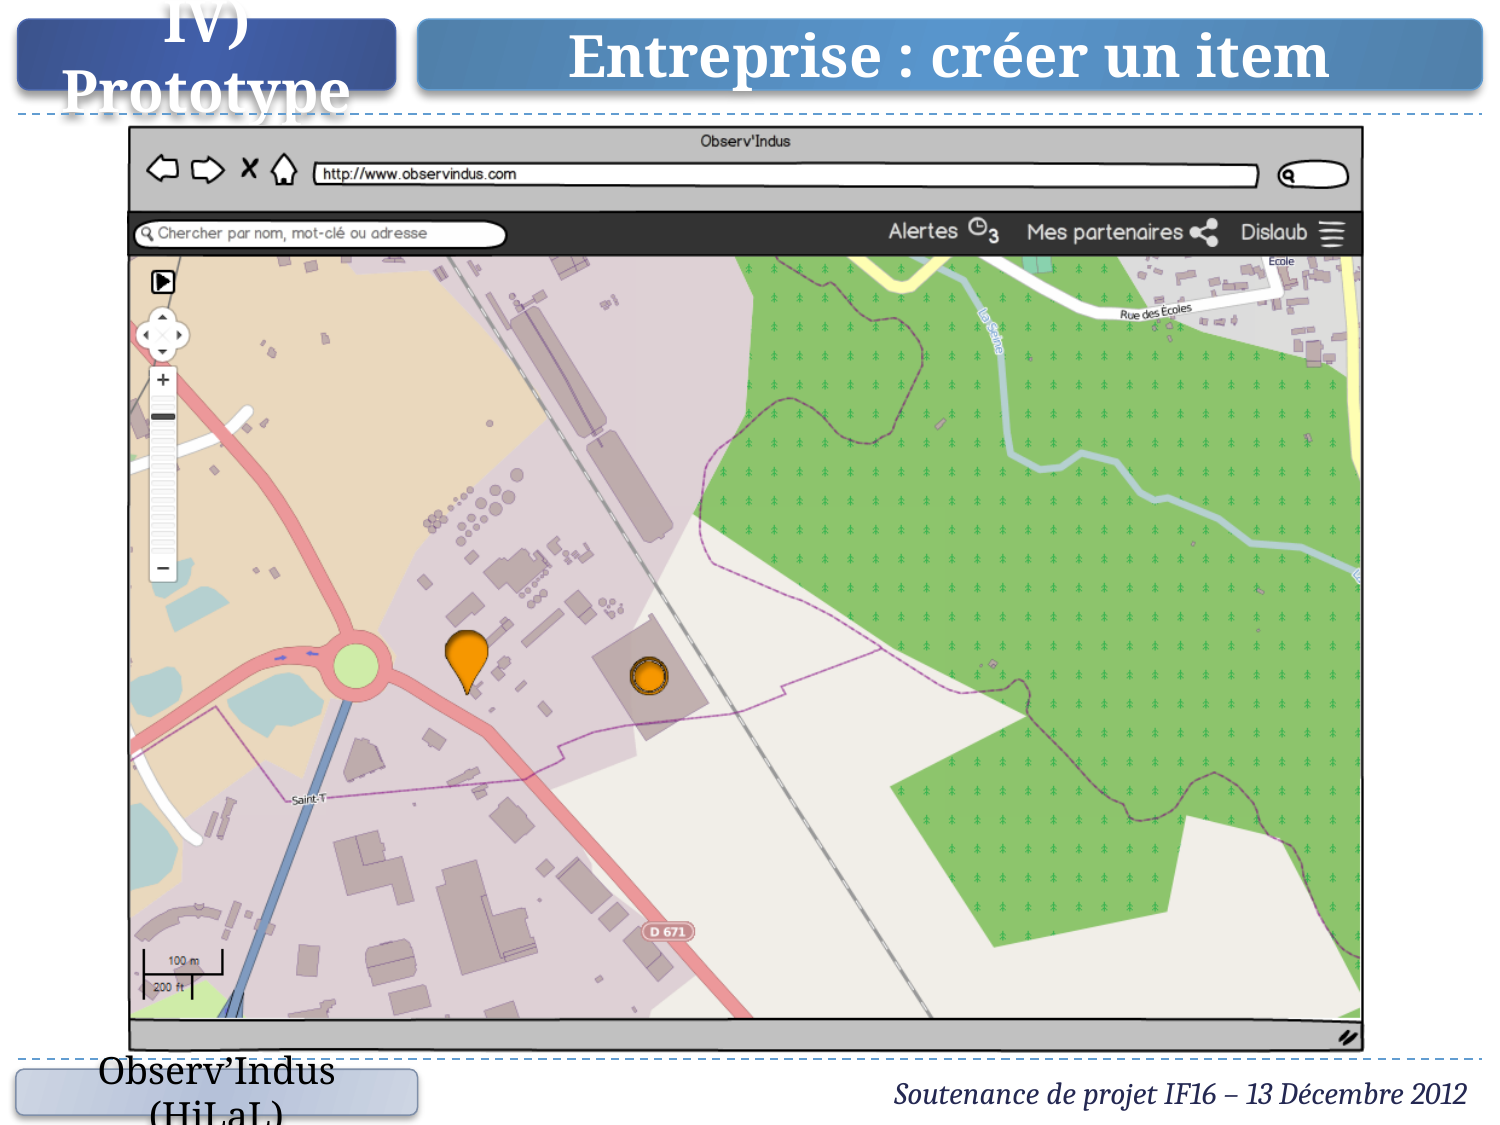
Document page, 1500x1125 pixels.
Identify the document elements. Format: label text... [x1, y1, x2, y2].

text_box Entreprise : créer un item [416, 18, 1484, 91]
text_box IV) Prototype [16, 18, 397, 91]
text_box Observ’Indus (HiLaL) [15, 1069, 419, 1116]
picture [126, 124, 1365, 1054]
text_box Soutenance de projet IF16 – 13 Décembre 2012 [419, 1065, 1483, 1119]
